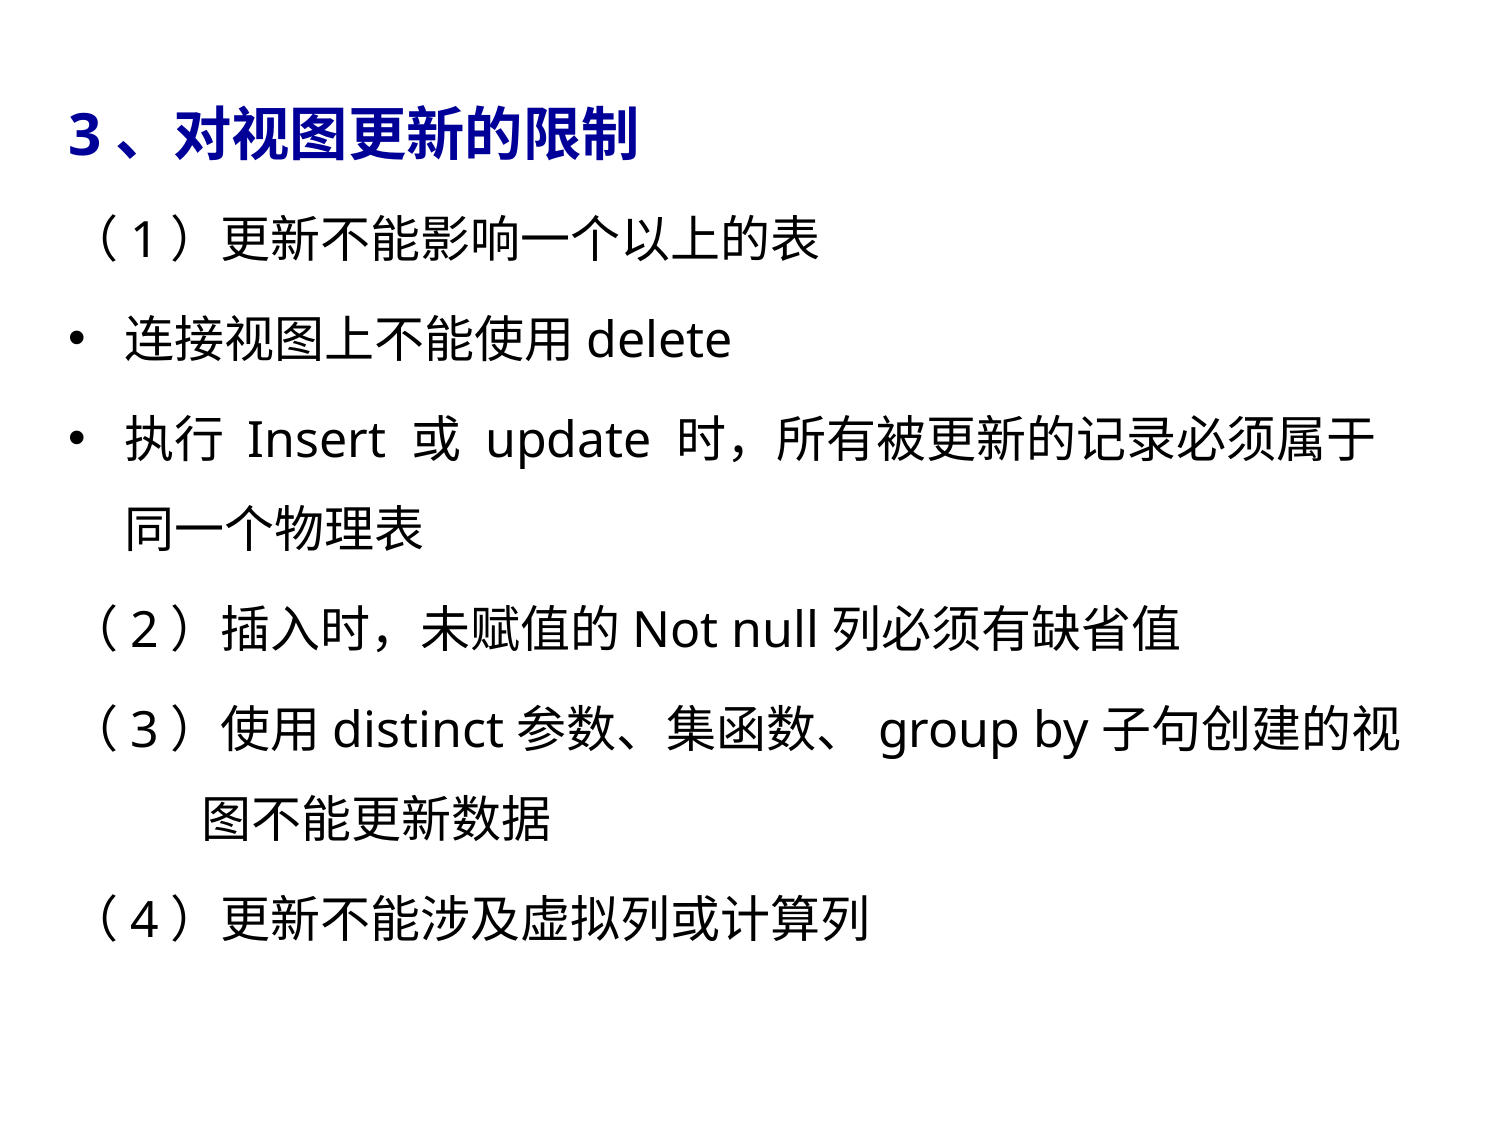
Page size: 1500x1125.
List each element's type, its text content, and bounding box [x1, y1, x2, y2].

list 3、对视图更新的限制 （1）更新不能影响一个以上的表 连接视图上不能使用delete 执行 Insert 或 update 时，所有被更新的记录必须属于同一个物理表 （2）插入时，未赋值的Not null列必须有缺省值 （3）使用distinct参数、集函数、group by子句创建的视图不能更新数据 （4）更新不能涉及虚拟列或计算列 [53, 54, 1424, 1083]
